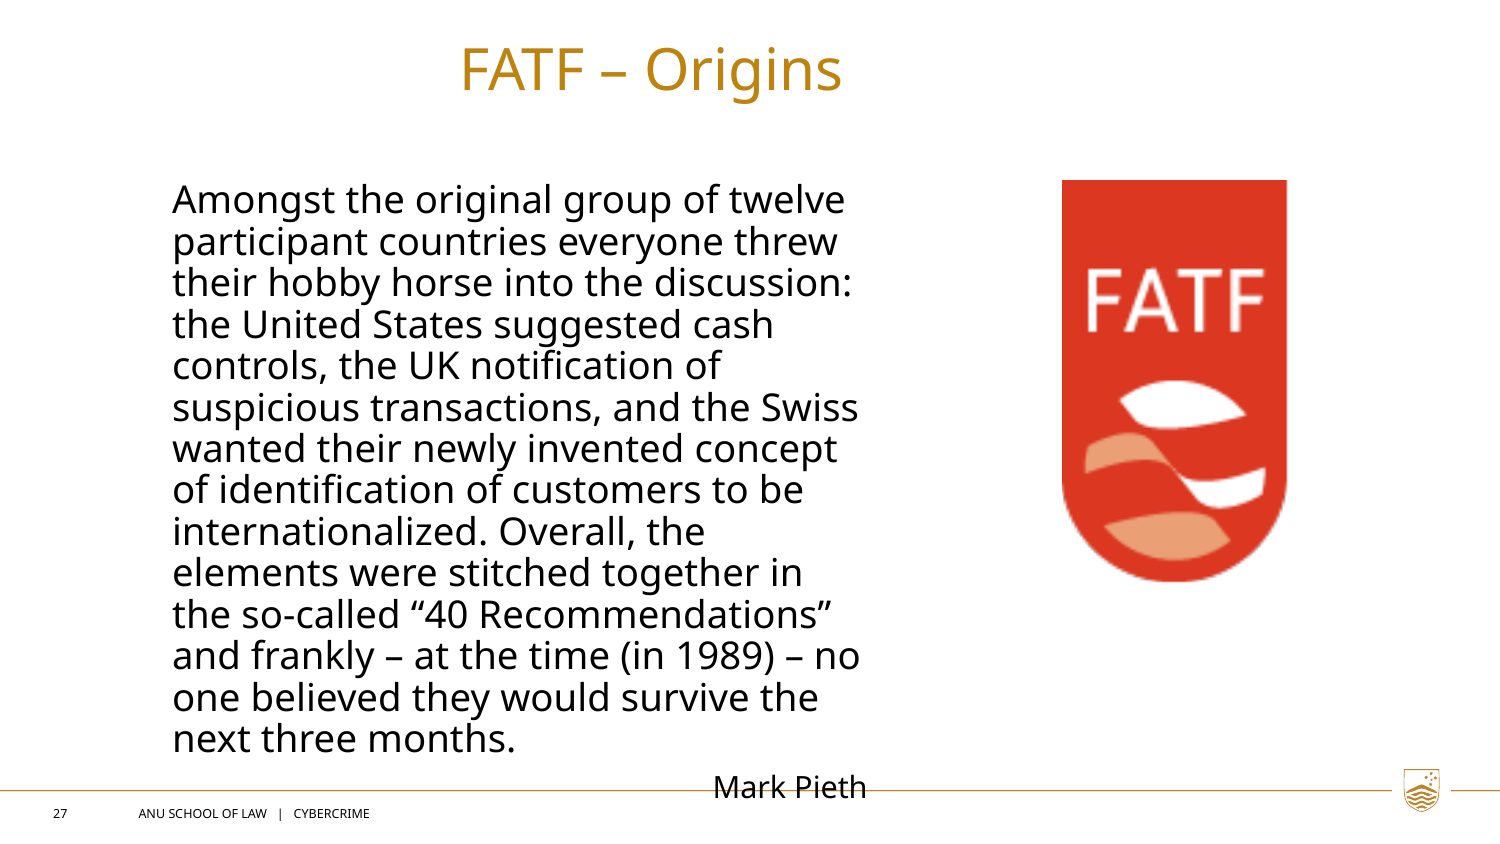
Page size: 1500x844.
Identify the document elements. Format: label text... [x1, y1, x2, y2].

footer ANU SCHOOL OF LAW | CYBERCRIME [138, 806, 848, 824]
picture [868, 769, 1500, 812]
list Amongst the original group of twelve participant countries everyone threw their hobby horse into the discussion: the United States suggested cash controls, the UK notification of suspicious transactions, and the Swiss wanted their newly invented concept of identification of customers to be internationalized. Overall, the elements were stitched together in the so-called “40 Recommendations” and frankly – at the time (in 1989) – no one believed they would survive the next three months. Mark Pieth [172, 180, 868, 817]
picture [1062, 180, 1291, 586]
picture [0, 769, 172, 812]
slide_number 27 [53, 806, 113, 824]
title FATF – Origins [437, 22, 1063, 165]
